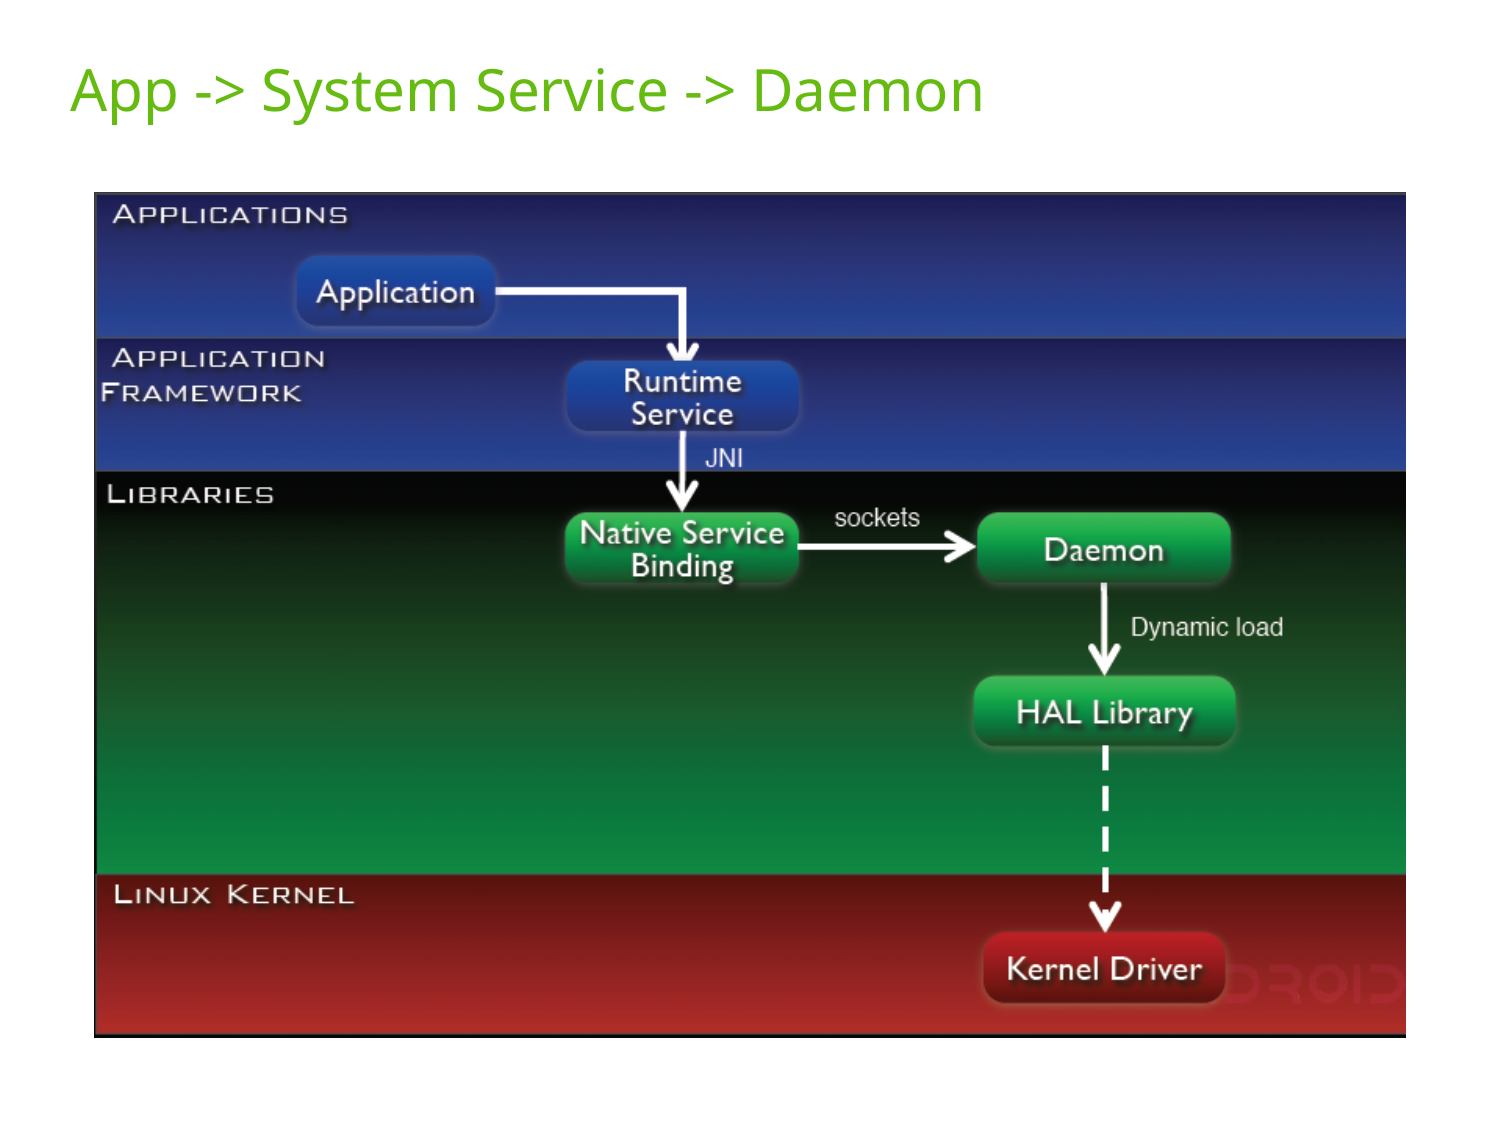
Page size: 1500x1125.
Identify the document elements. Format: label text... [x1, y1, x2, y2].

title App -> System Service -> Daemon [70, 52, 1430, 139]
picture [94, 192, 1406, 1038]
